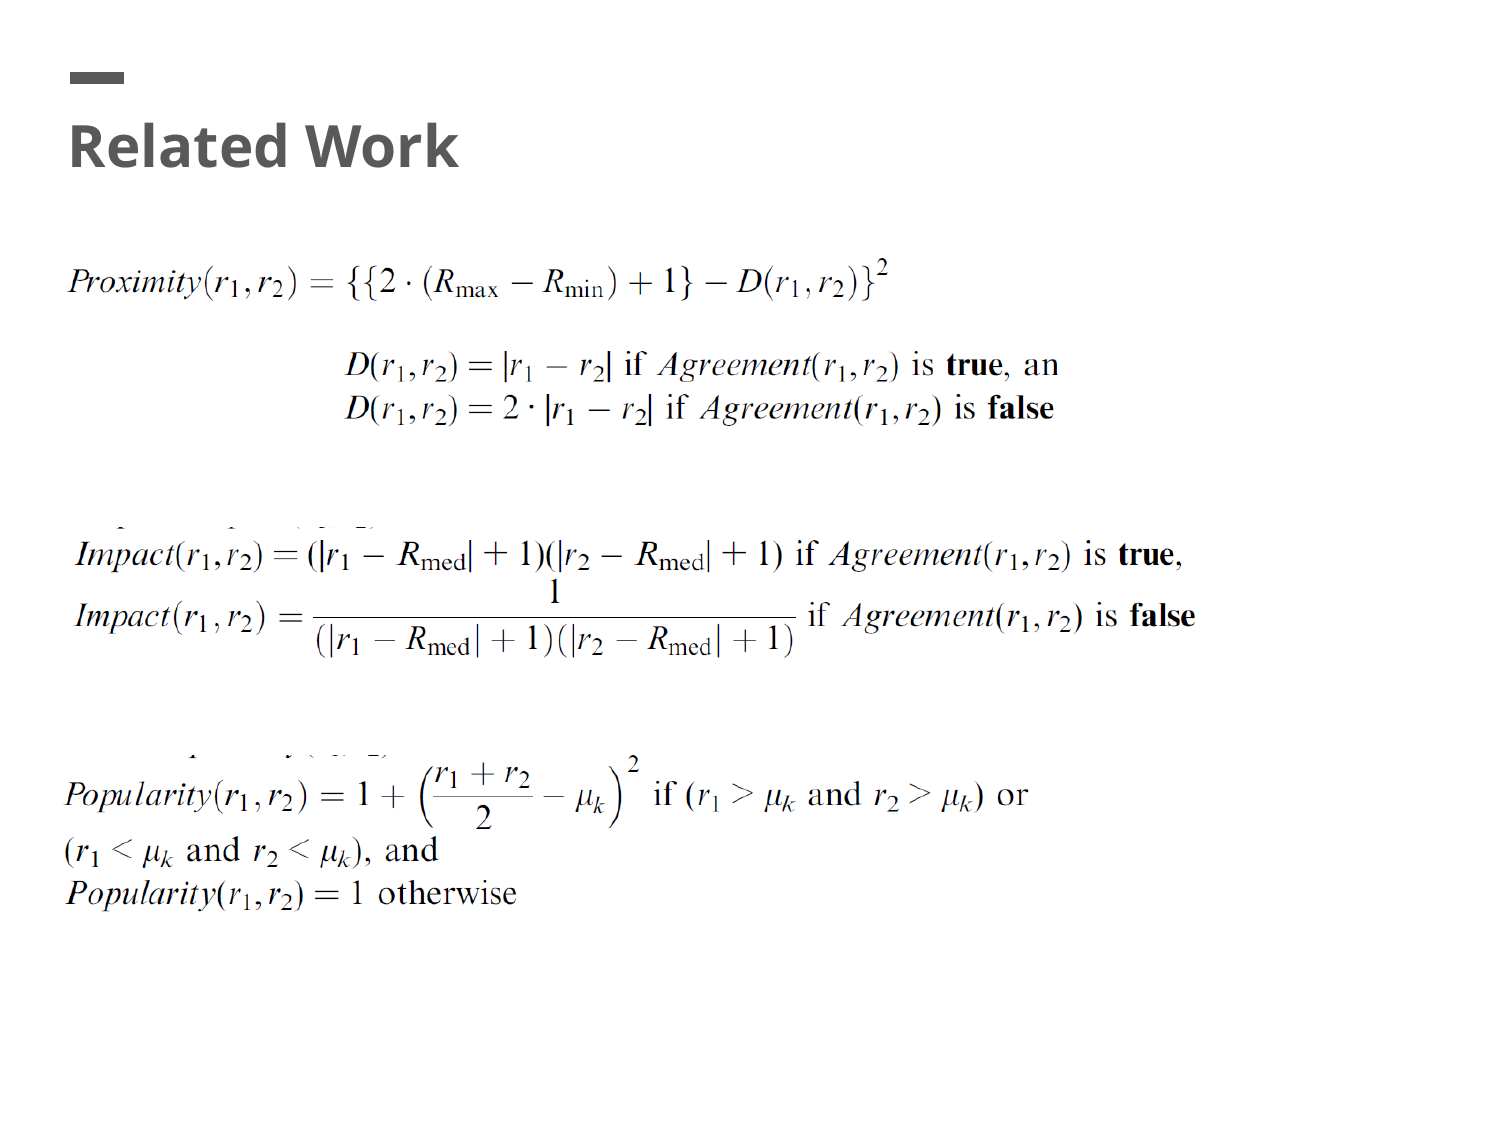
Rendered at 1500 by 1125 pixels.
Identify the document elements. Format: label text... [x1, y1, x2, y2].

picture [67, 527, 1197, 664]
picture [57, 755, 1050, 919]
picture [336, 340, 1058, 436]
picture [57, 257, 914, 319]
text_box Related Work [53, 101, 632, 187]
